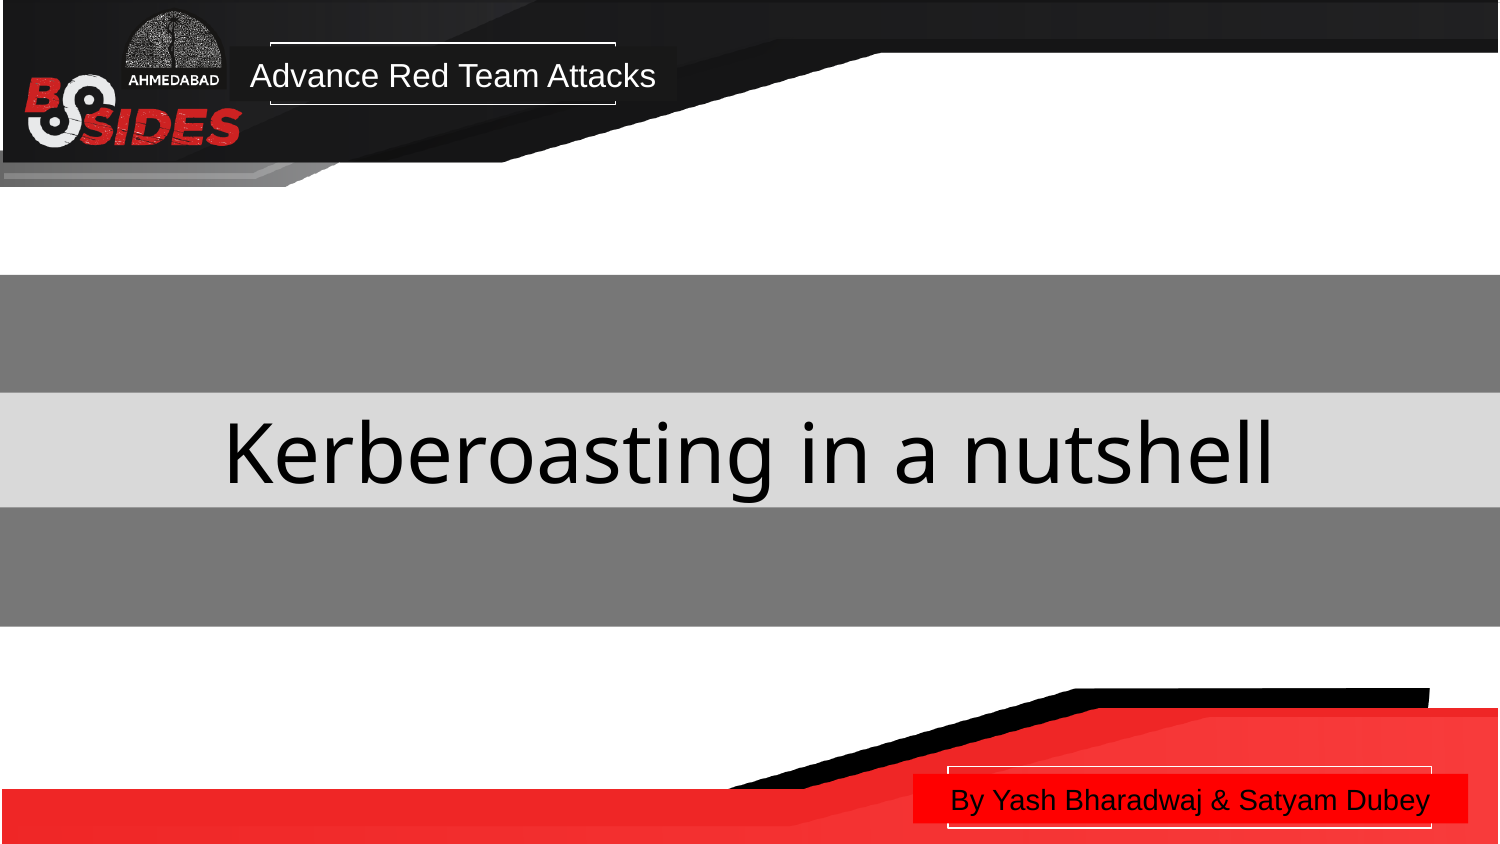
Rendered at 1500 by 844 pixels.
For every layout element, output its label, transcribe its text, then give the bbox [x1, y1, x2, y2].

picture [0, 0, 1500, 273]
picture [0, 629, 1500, 844]
text_box Advance Red Team Attacks [229, 46, 677, 102]
text_box [0, 508, 1500, 629]
text_box Kerberoasting in a nutshell [0, 392, 1500, 508]
text_box [0, 273, 1500, 392]
text_box By Yash Bharadwaj & Satyam Dubey [913, 773, 1469, 824]
